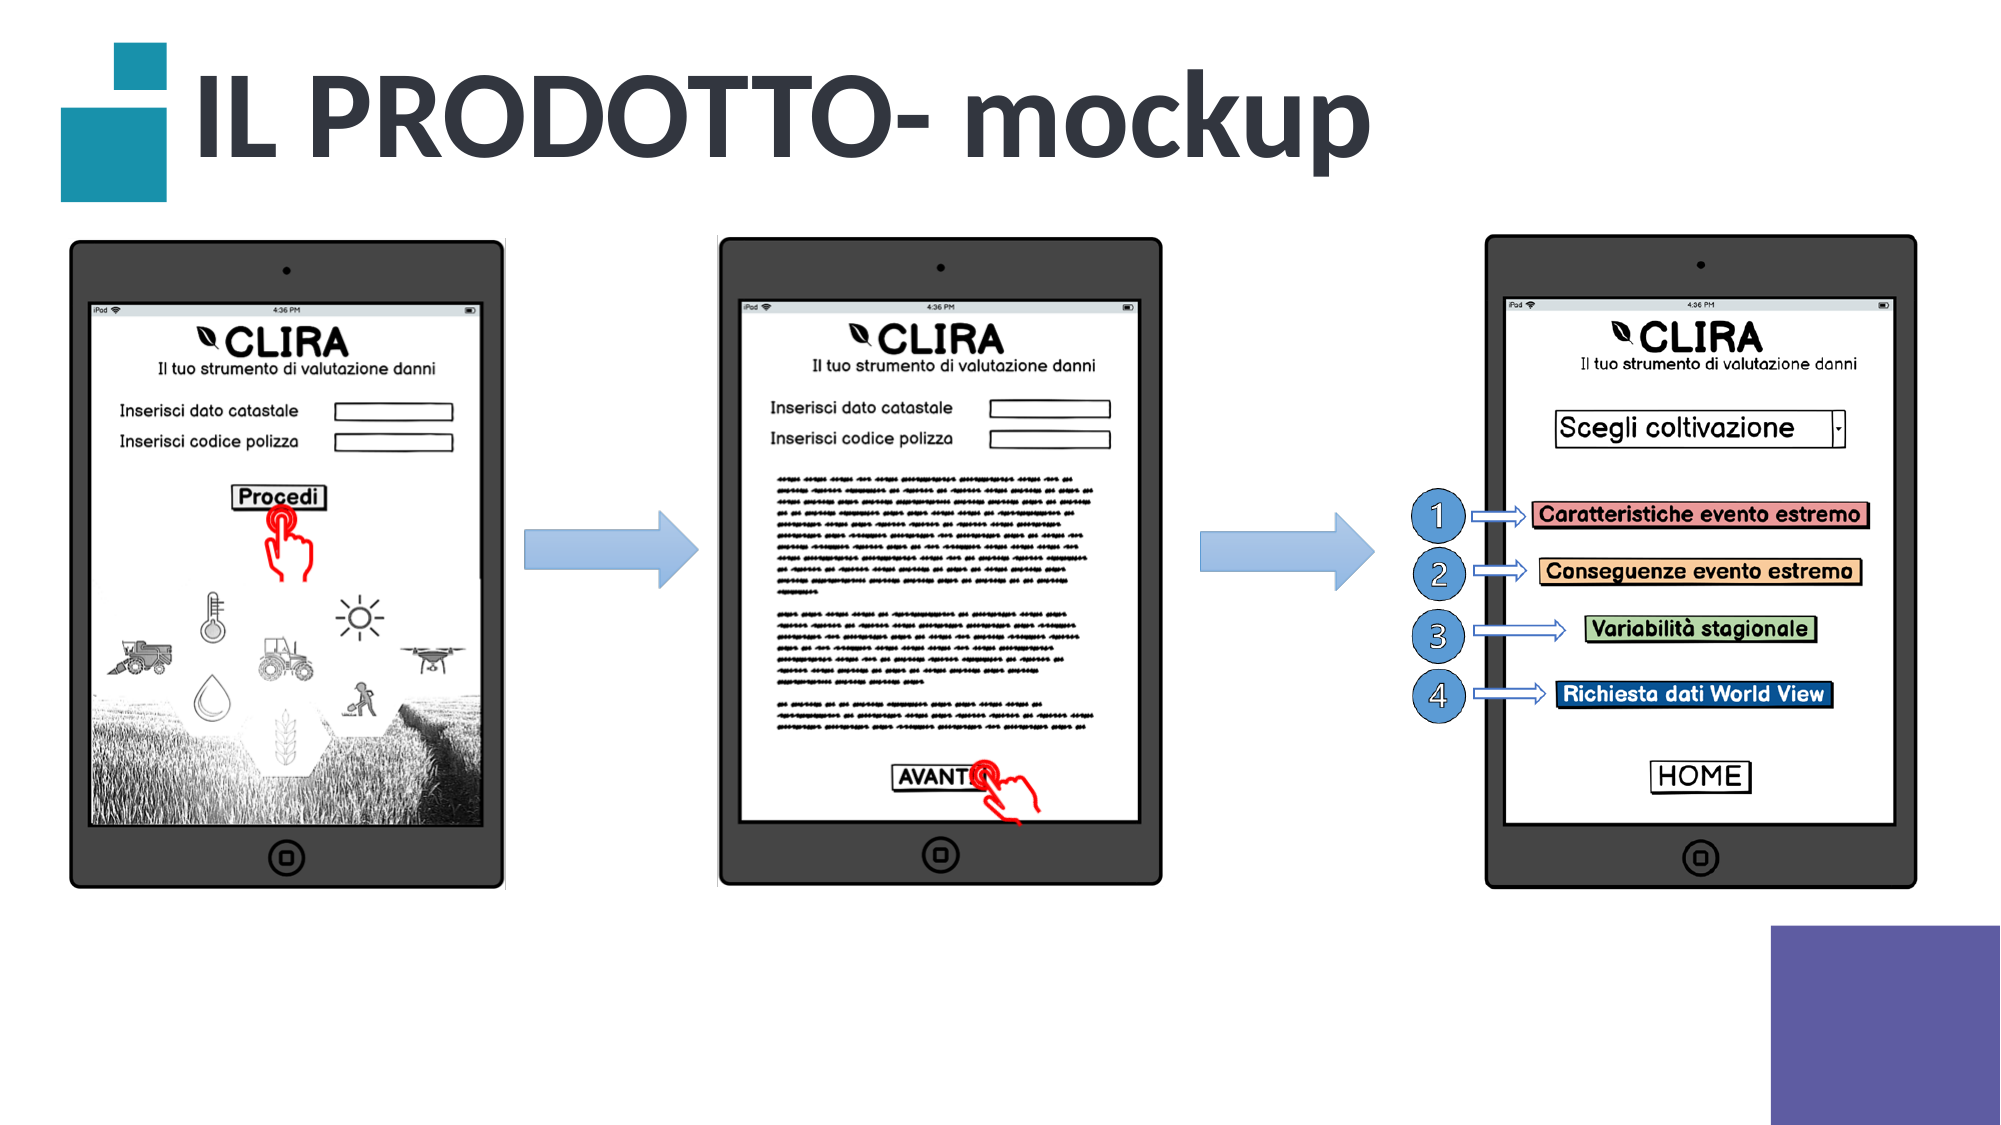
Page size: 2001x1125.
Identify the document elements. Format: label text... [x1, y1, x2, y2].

picture [1200, 191, 2001, 911]
text_box IL PRODOTTO- mockup [177, 24, 1429, 190]
picture [68, 235, 1164, 890]
